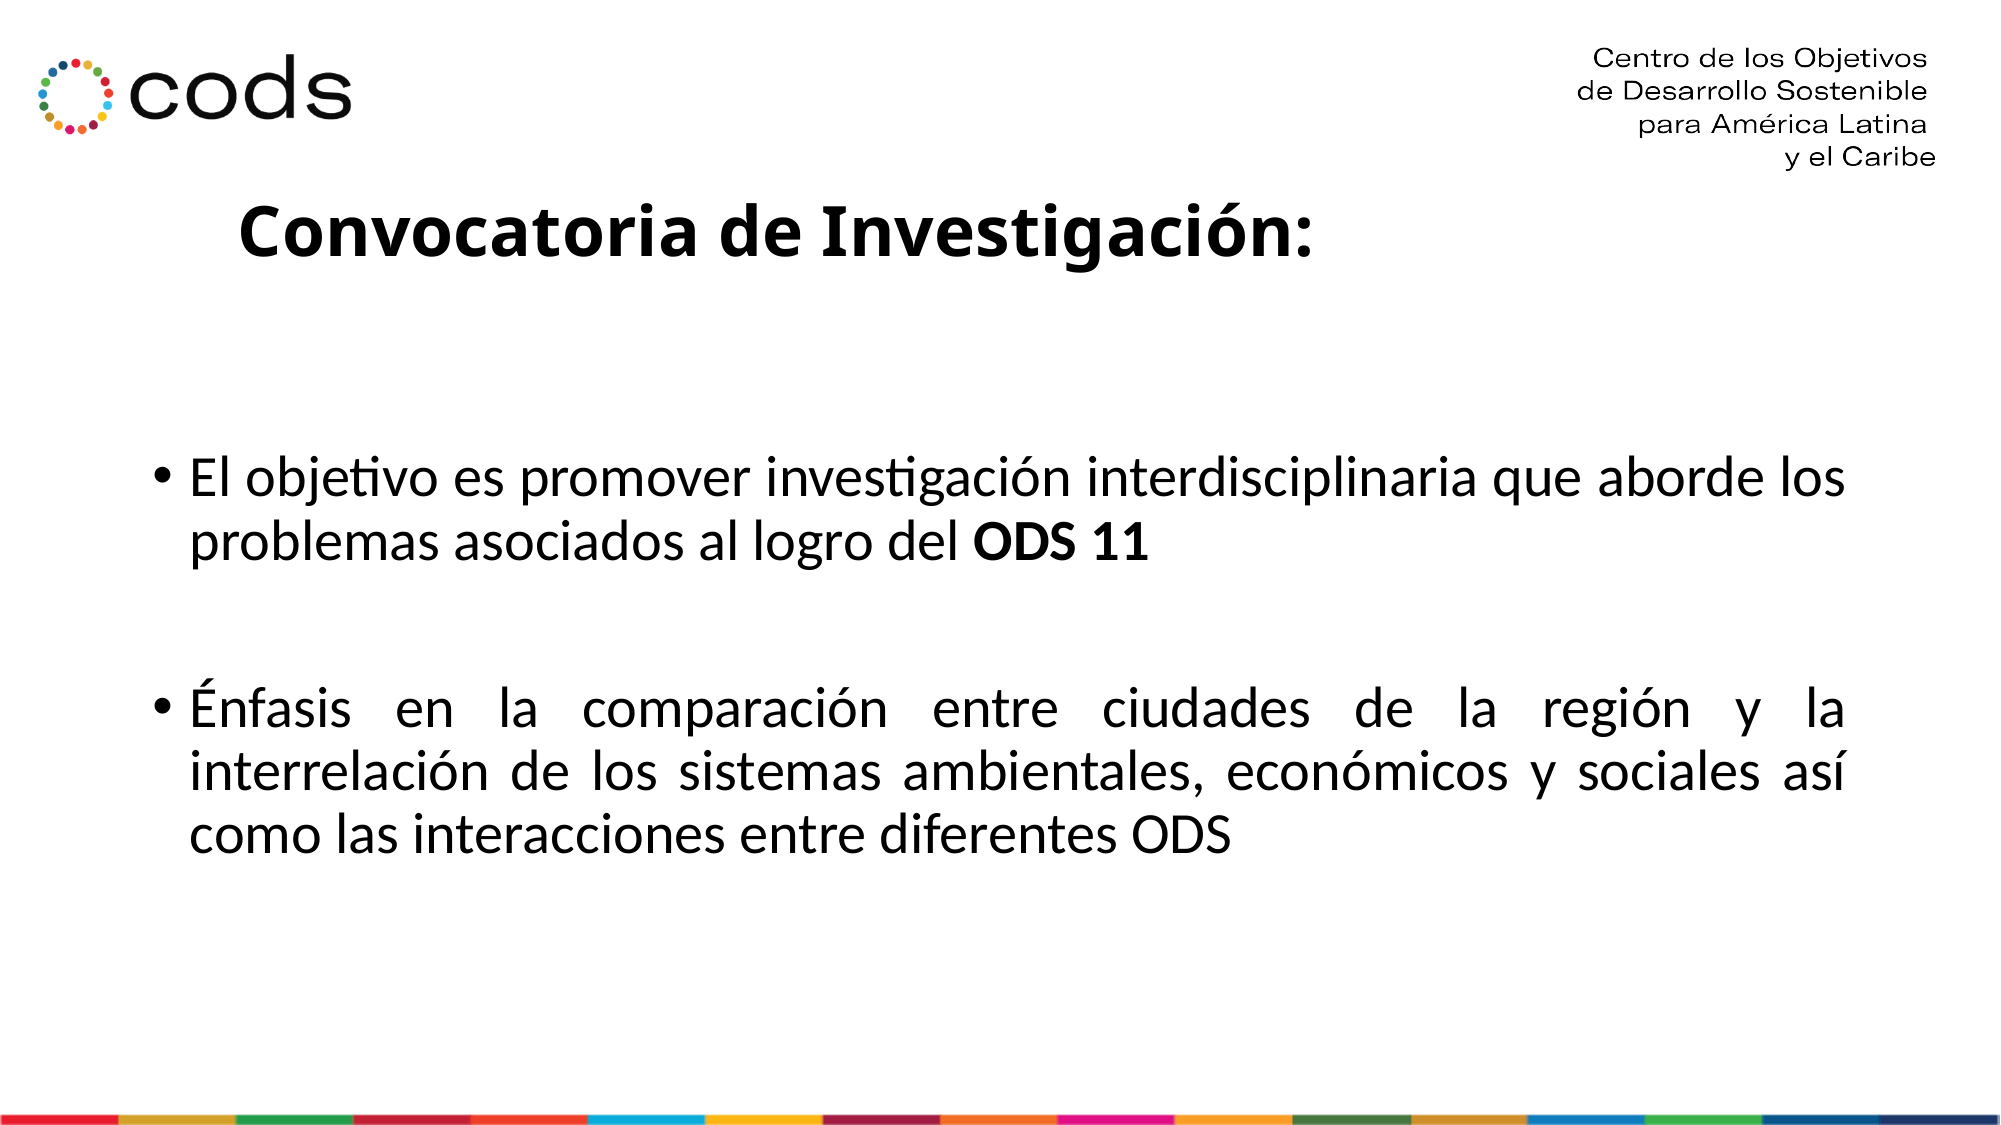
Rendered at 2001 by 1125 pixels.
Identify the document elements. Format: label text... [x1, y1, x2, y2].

title Convocatoria de Investigación: [222, 167, 1350, 299]
list El objetivo es promover investigación interdisciplinaria que aborde los problemas asociados al logro del ODS 11 Énfasis en la comparación entre ciudades de la región y la interrelación de los sistemas ambientales, económicos y sociales así como las interacciones entre diferentes ODS [137, 299, 1863, 1014]
picture [19, 49, 359, 146]
picture [1536, 0, 1999, 221]
picture [0, 1106, 2000, 1125]
